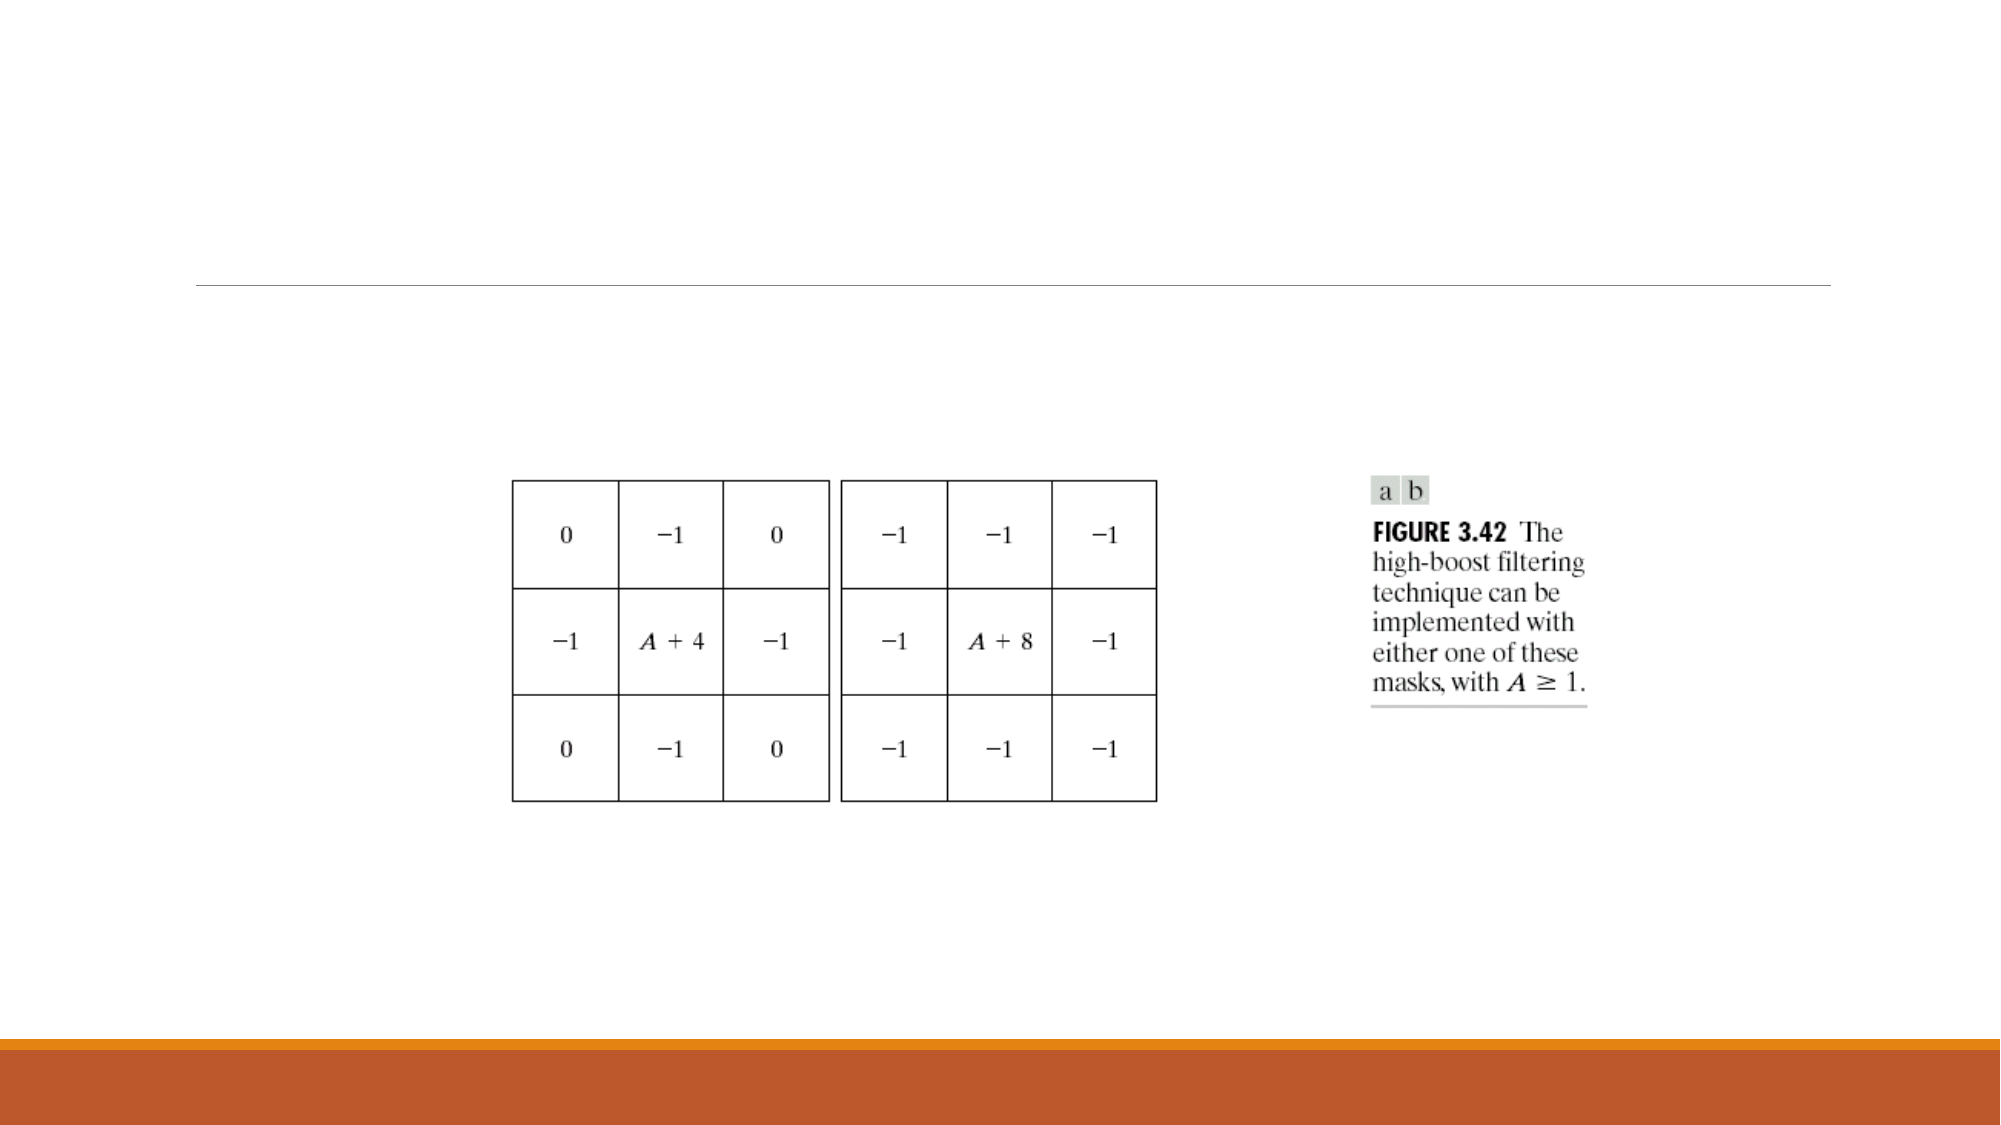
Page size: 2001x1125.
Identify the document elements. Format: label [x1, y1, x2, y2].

picture [503, 467, 1598, 810]
